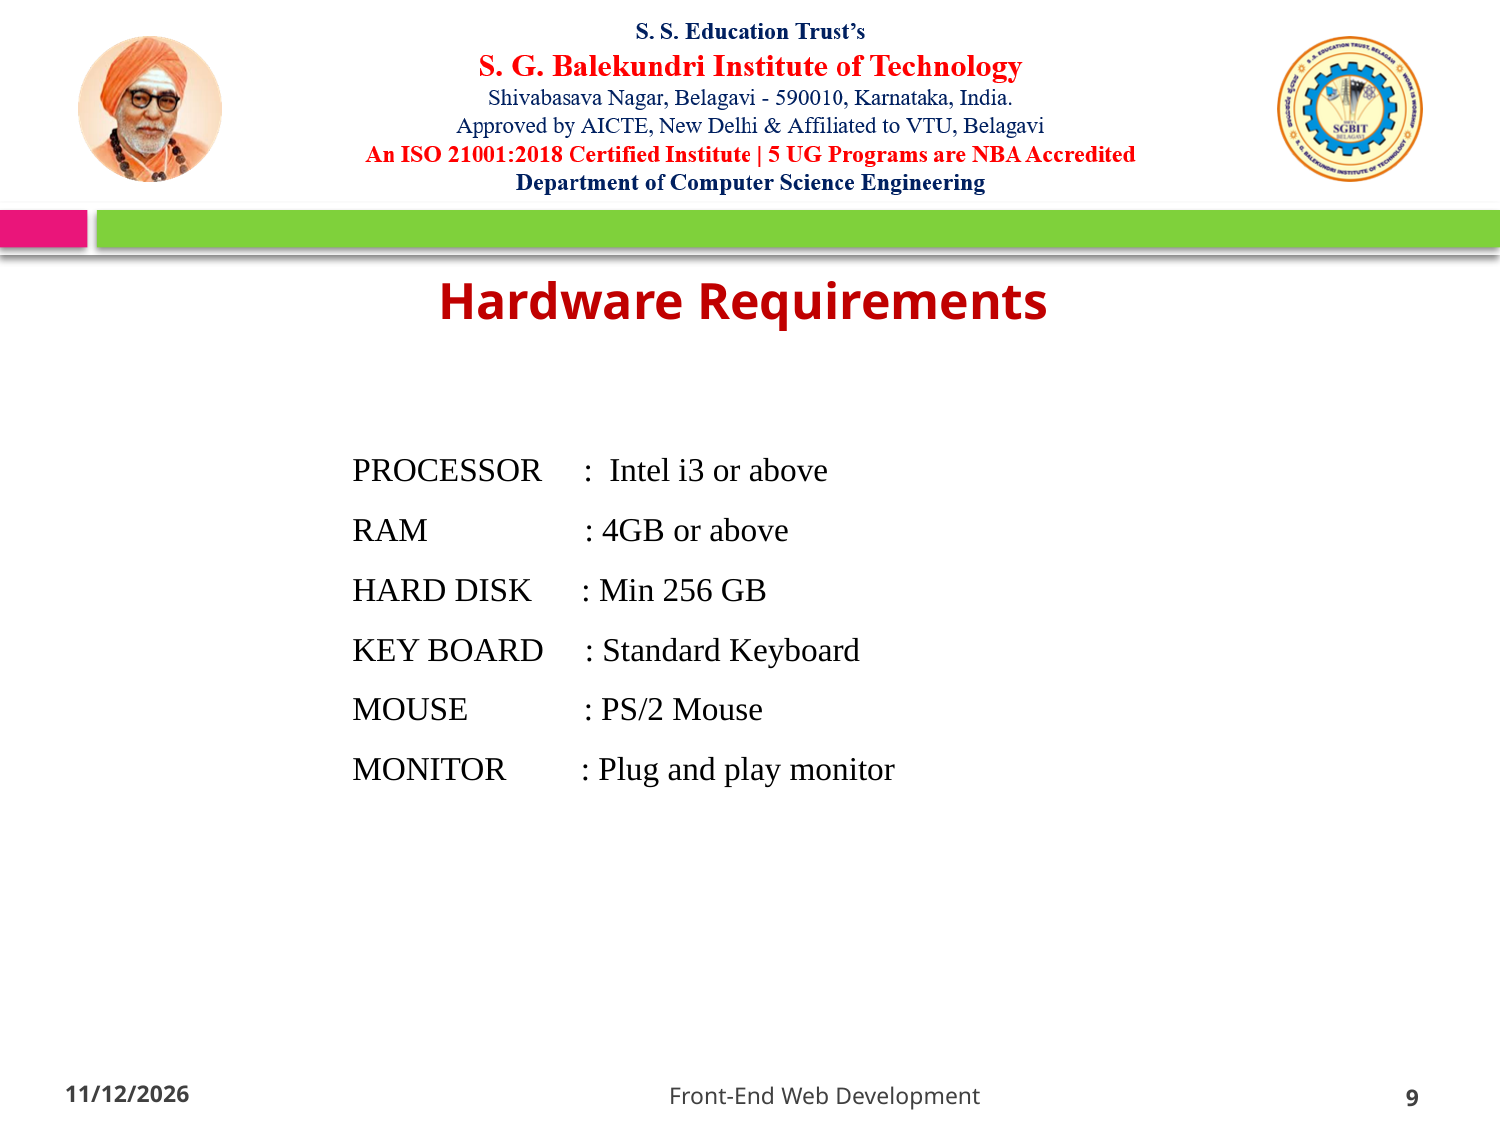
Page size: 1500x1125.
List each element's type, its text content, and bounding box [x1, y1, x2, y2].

picture [77, 35, 223, 182]
footer Front-End Web Development [350, 1065, 1300, 1125]
text_box Hardware Requirements [0, 262, 1500, 338]
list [1277, 35, 1423, 182]
text_box PROCESSOR : Intel i3 or above RAM : 4GB or above HARD DISK : Min 256 GB KEY BOARD : Standard Keyboard MOUSE : PS/2 Mouse MONITOR : Plug and play monitor [112, 420, 1500, 795]
slide_number 9 [1350, 1072, 1475, 1125]
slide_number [50, 1065, 250, 1125]
picture [304, 0, 1196, 196]
